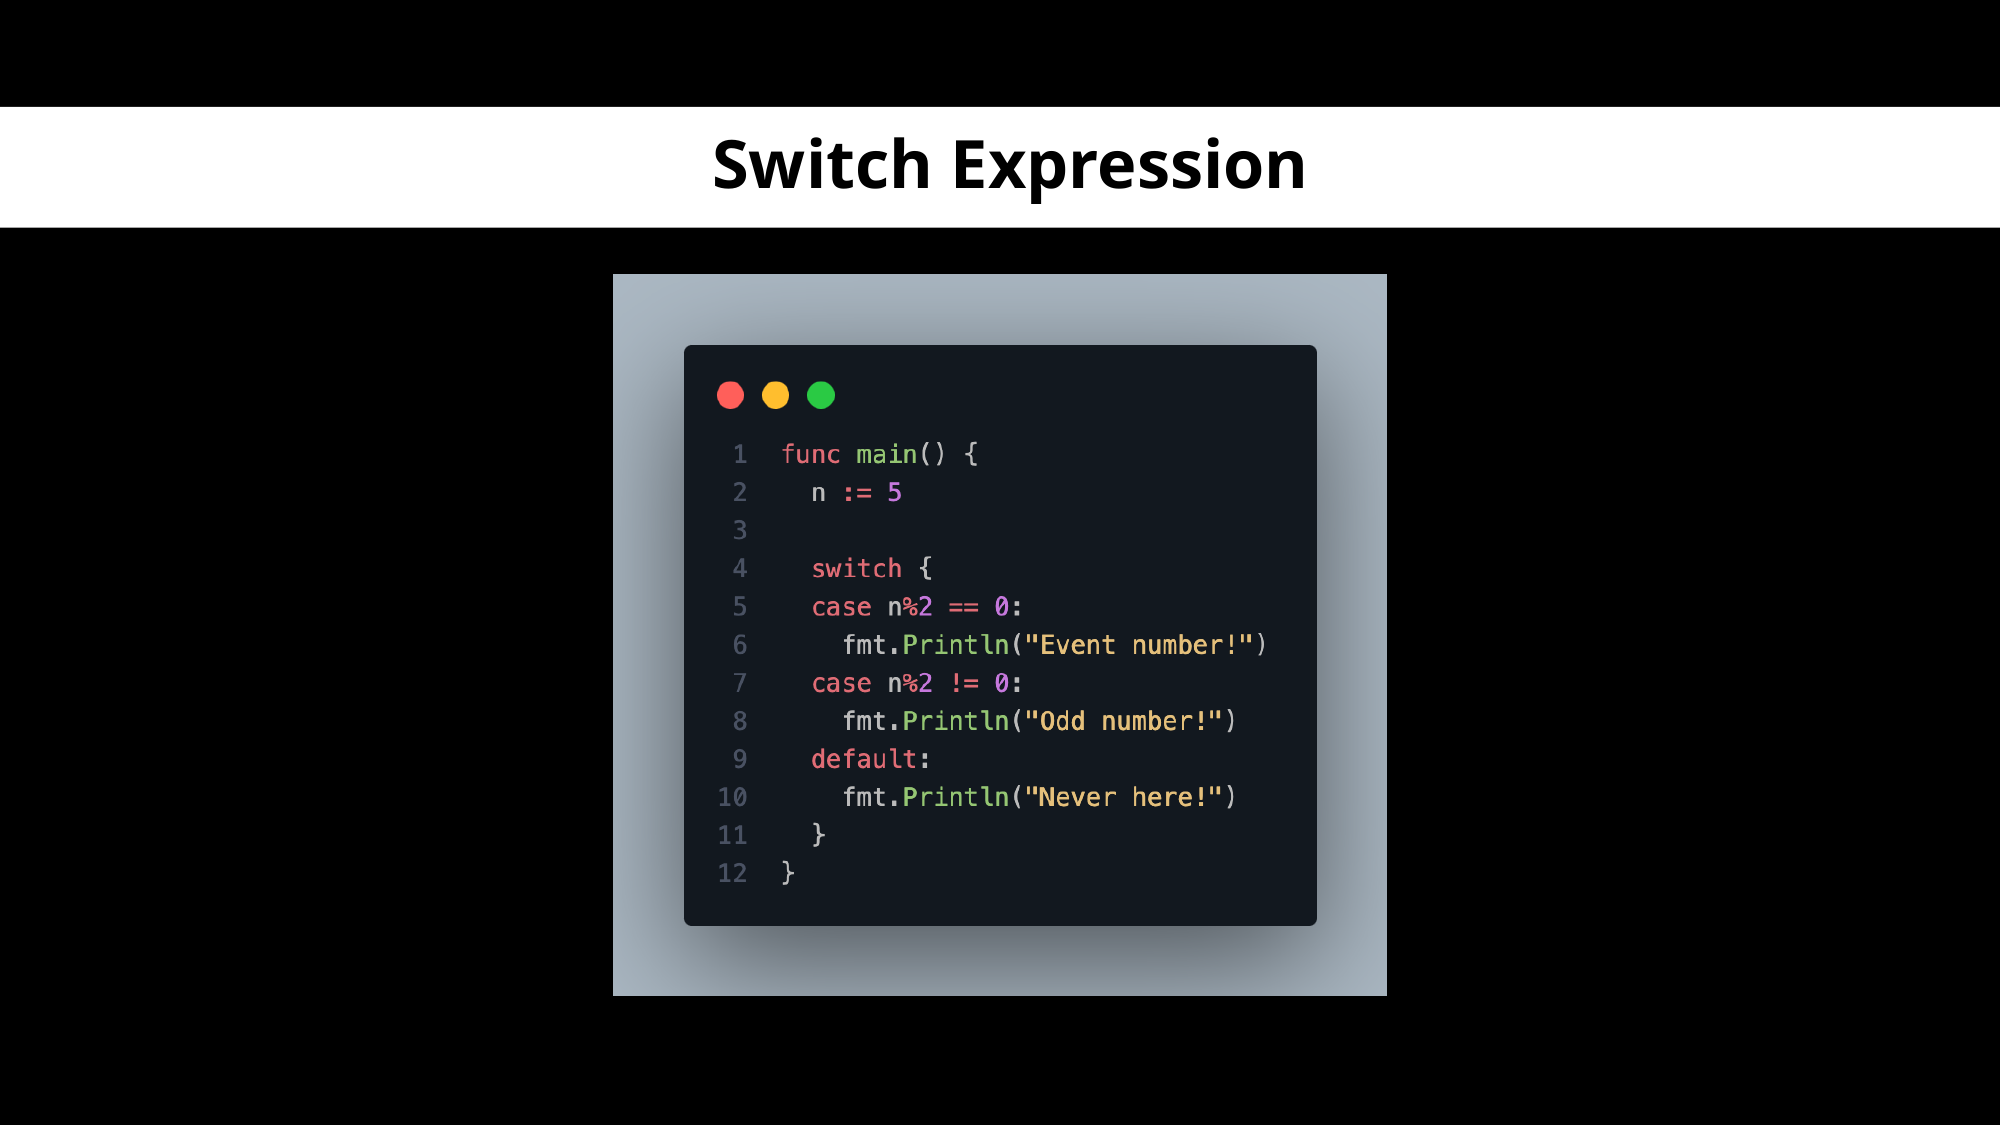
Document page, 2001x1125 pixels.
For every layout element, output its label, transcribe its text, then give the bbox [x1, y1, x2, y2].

text_box [0, 106, 2000, 229]
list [613, 274, 1387, 996]
title Switch Expression [91, 105, 1931, 228]
